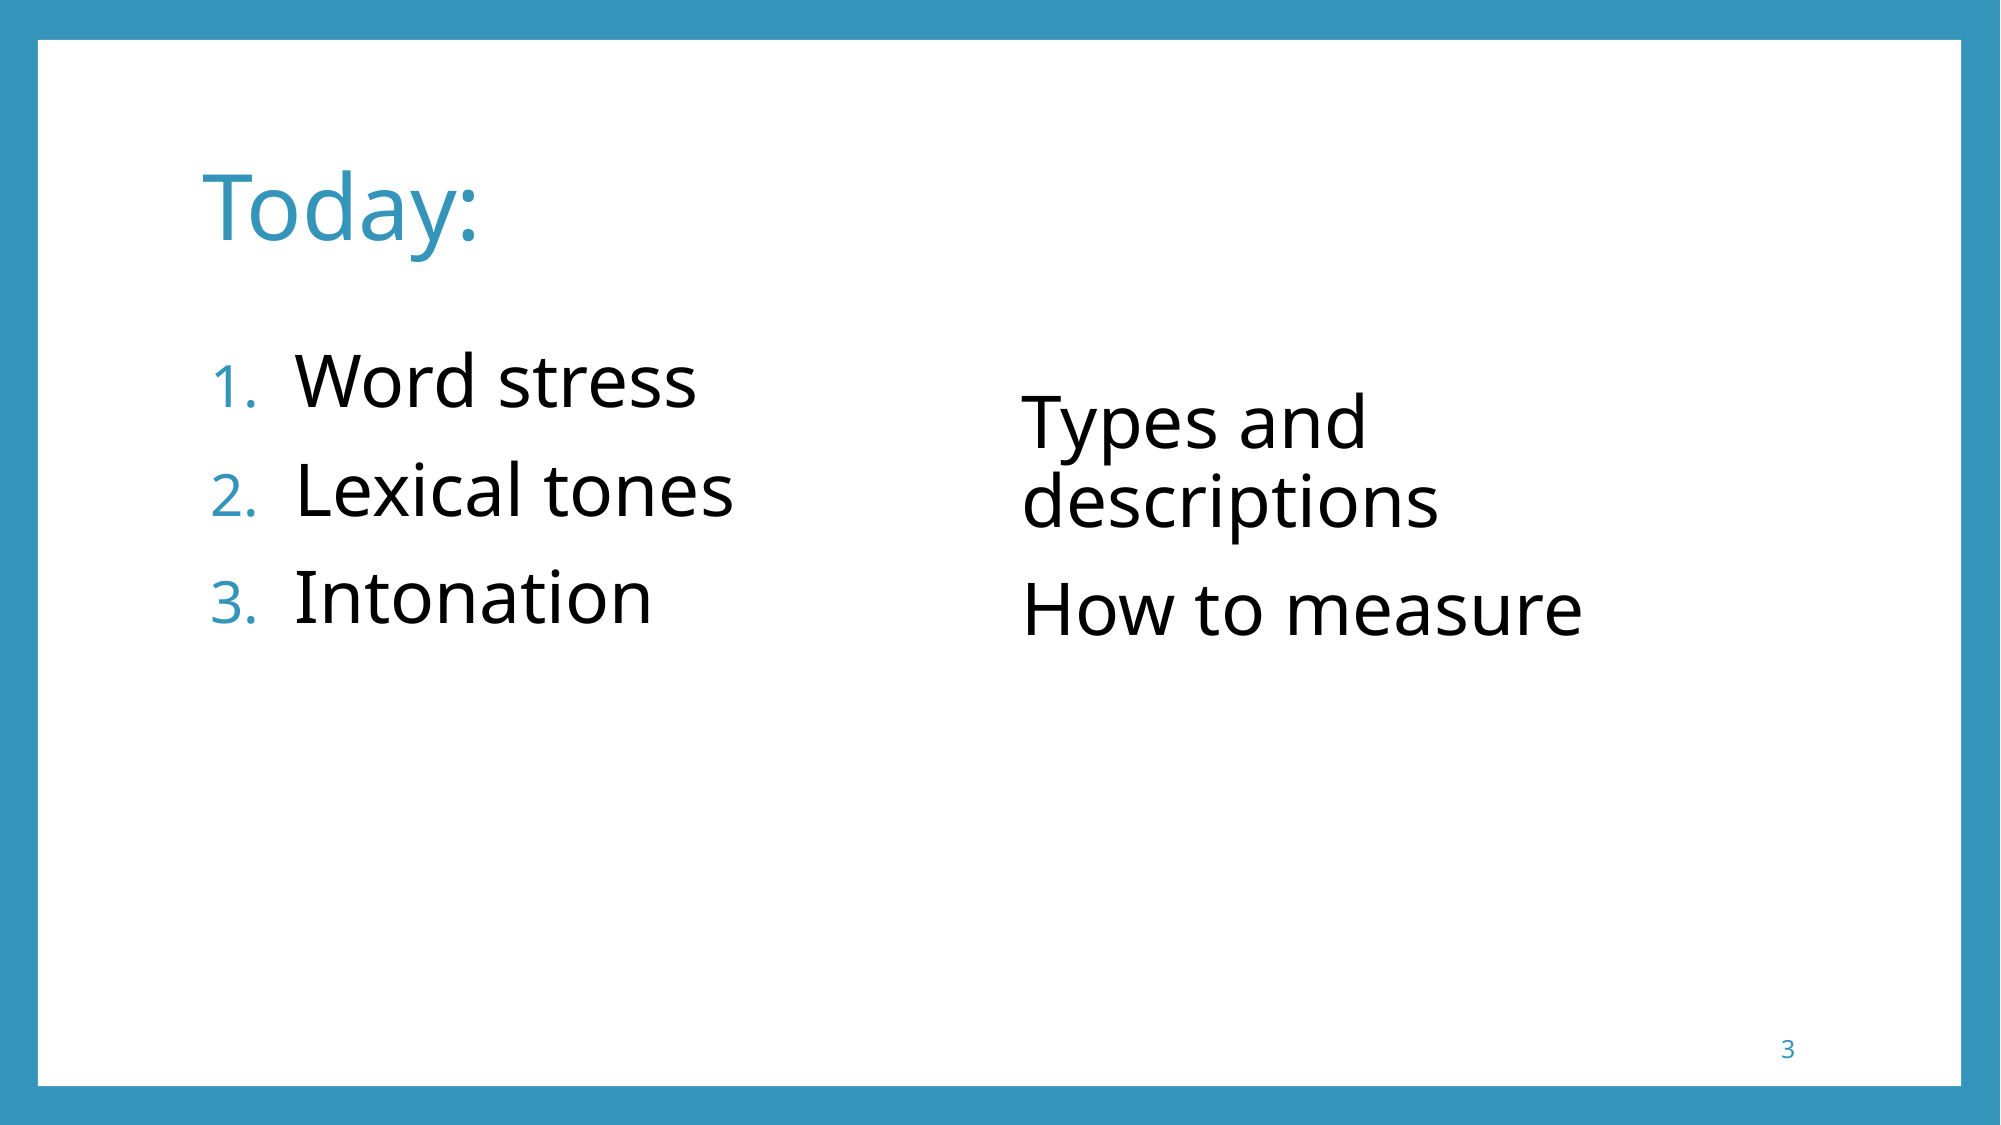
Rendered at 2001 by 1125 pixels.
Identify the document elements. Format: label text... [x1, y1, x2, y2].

list Word stress Lexical tones Intonation [187, 337, 926, 1000]
text_box Types and descriptions How to measure [999, 378, 1807, 1000]
title Today: [187, 99, 1808, 323]
slide_number 3 [1530, 1020, 1811, 1081]
